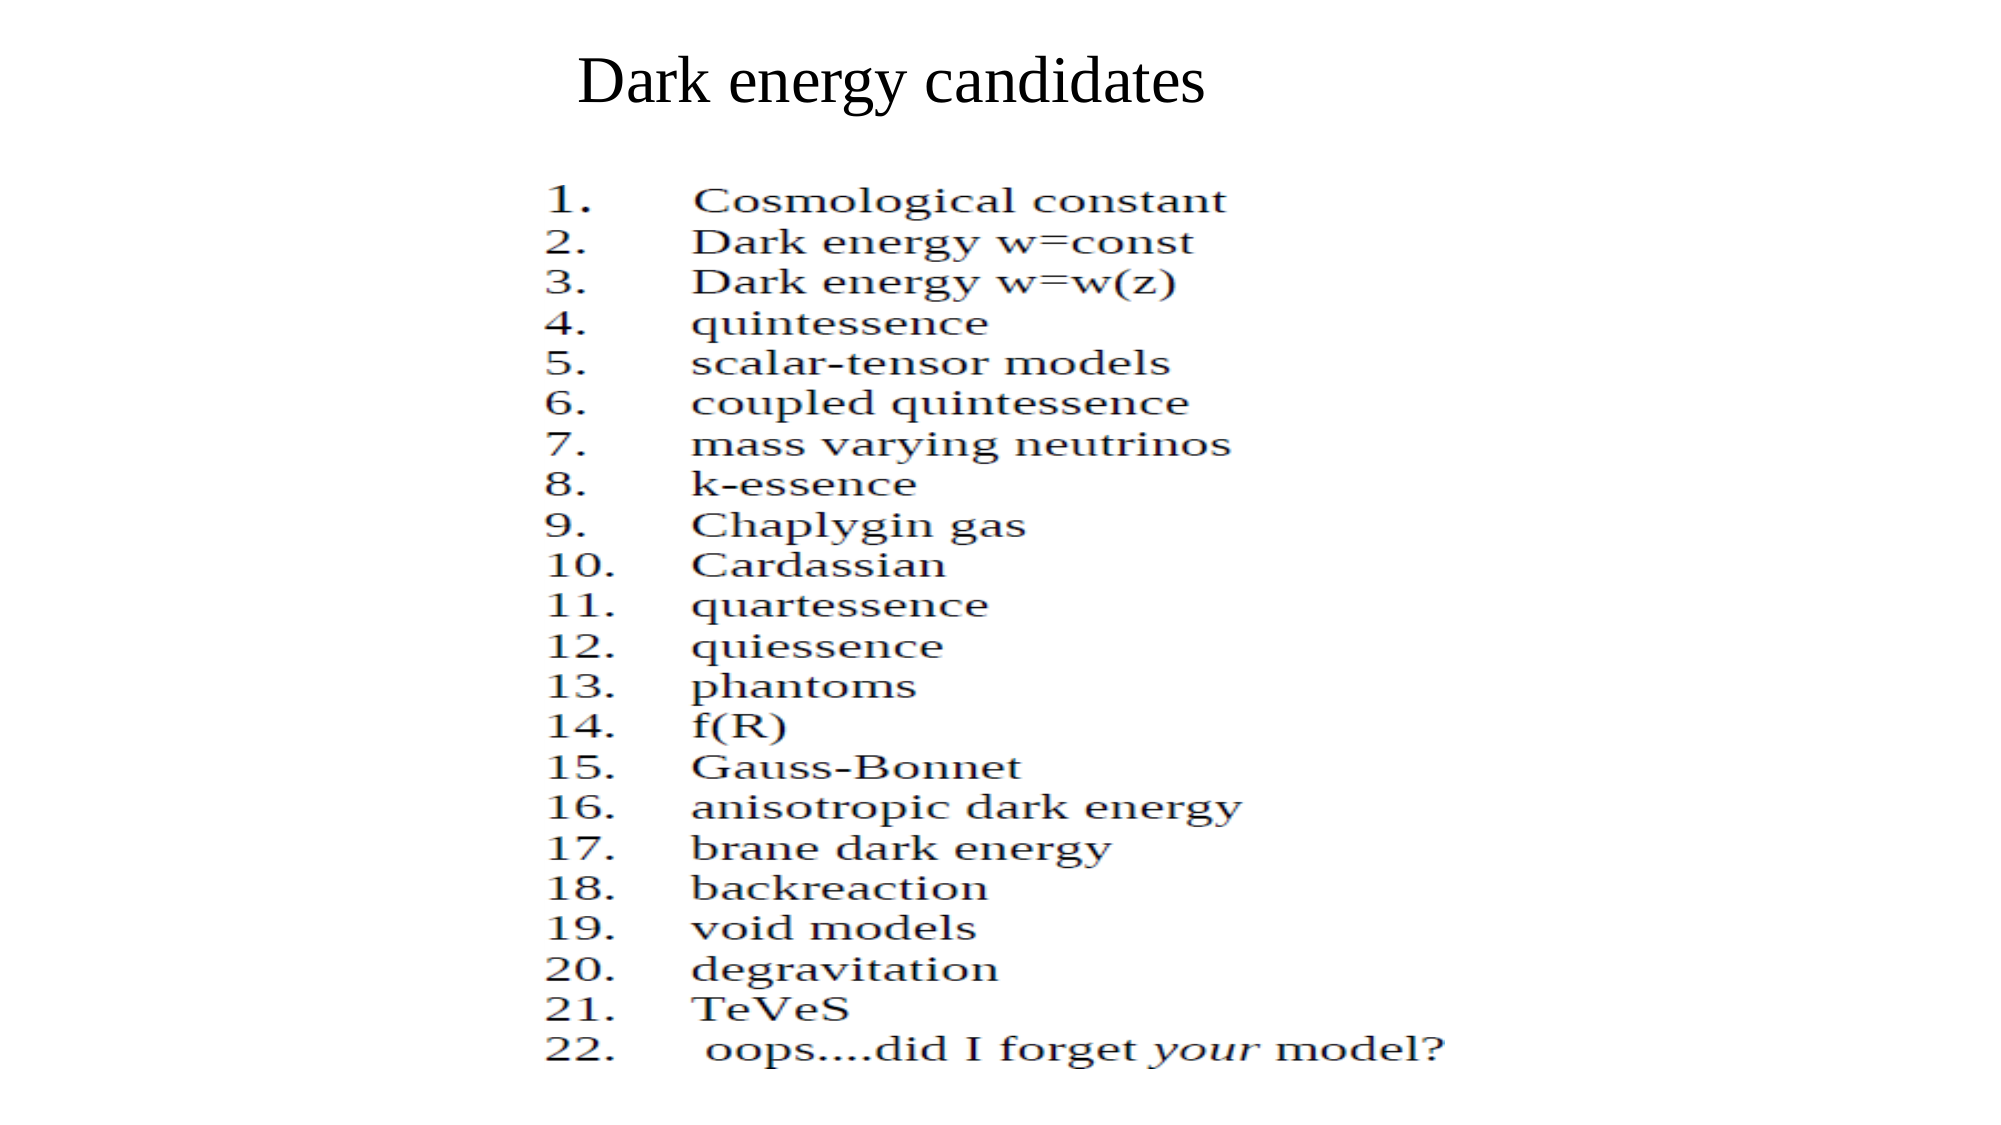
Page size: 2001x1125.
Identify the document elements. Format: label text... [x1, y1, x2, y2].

title Dark energy candidates [575, 34, 1210, 183]
picture [543, 184, 1445, 1069]
